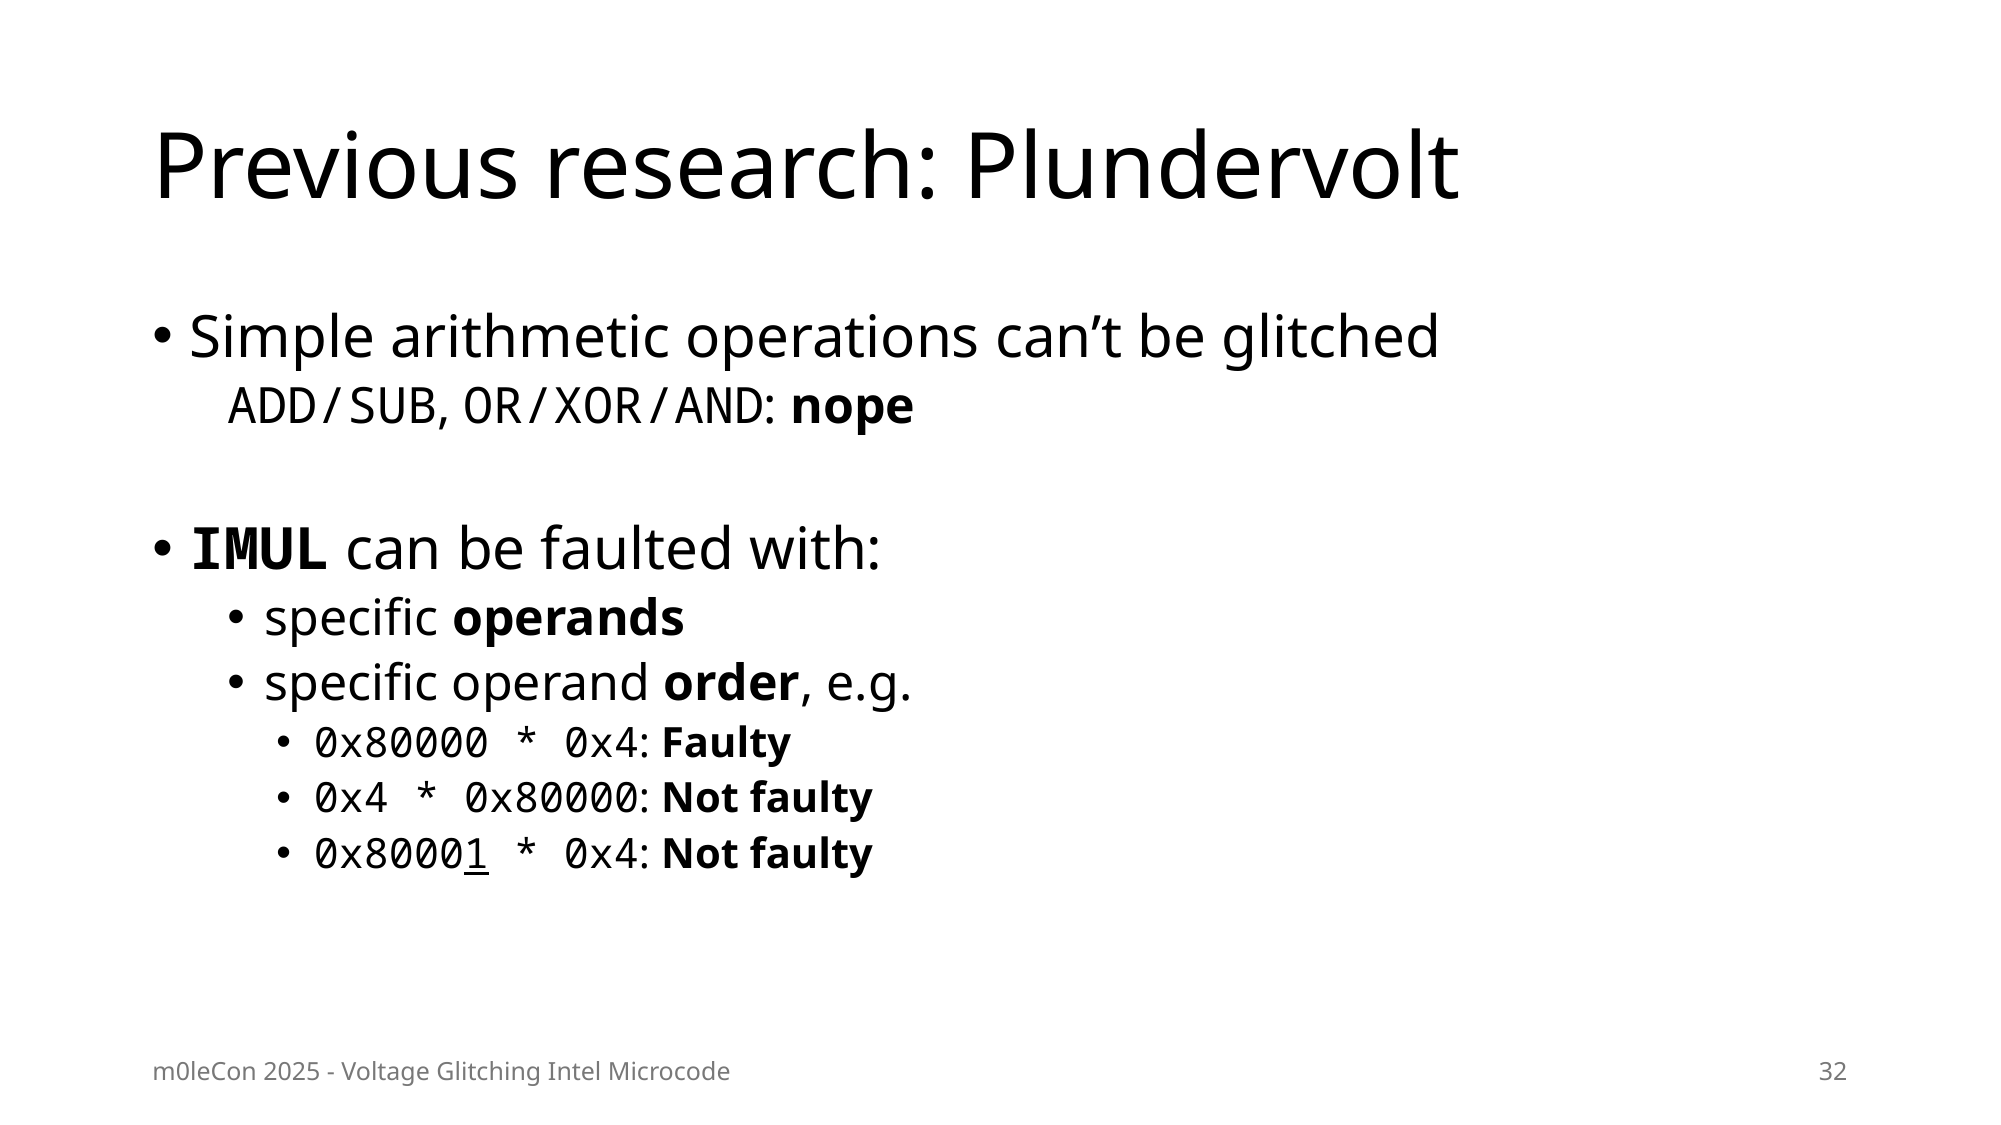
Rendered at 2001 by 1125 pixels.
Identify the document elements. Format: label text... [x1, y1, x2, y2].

footer m0leCon 2025 - Voltage Glitching Intel Microcode [137, 1042, 1338, 1103]
list Simple arithmetic operations can’t be glitched ADD/SUB, OR/XOR/AND: nope IMUL can be faulted with: specific operands specific operand order, e.g. 0x80000 * 0x4: Faulty 0x4 * 0x80000: Not faulty 0x80001 * 0x4: Not faulty [137, 299, 1863, 1014]
slide_number 32 [1412, 1042, 1863, 1103]
title Previous research: Plundervolt [137, 59, 1863, 278]
